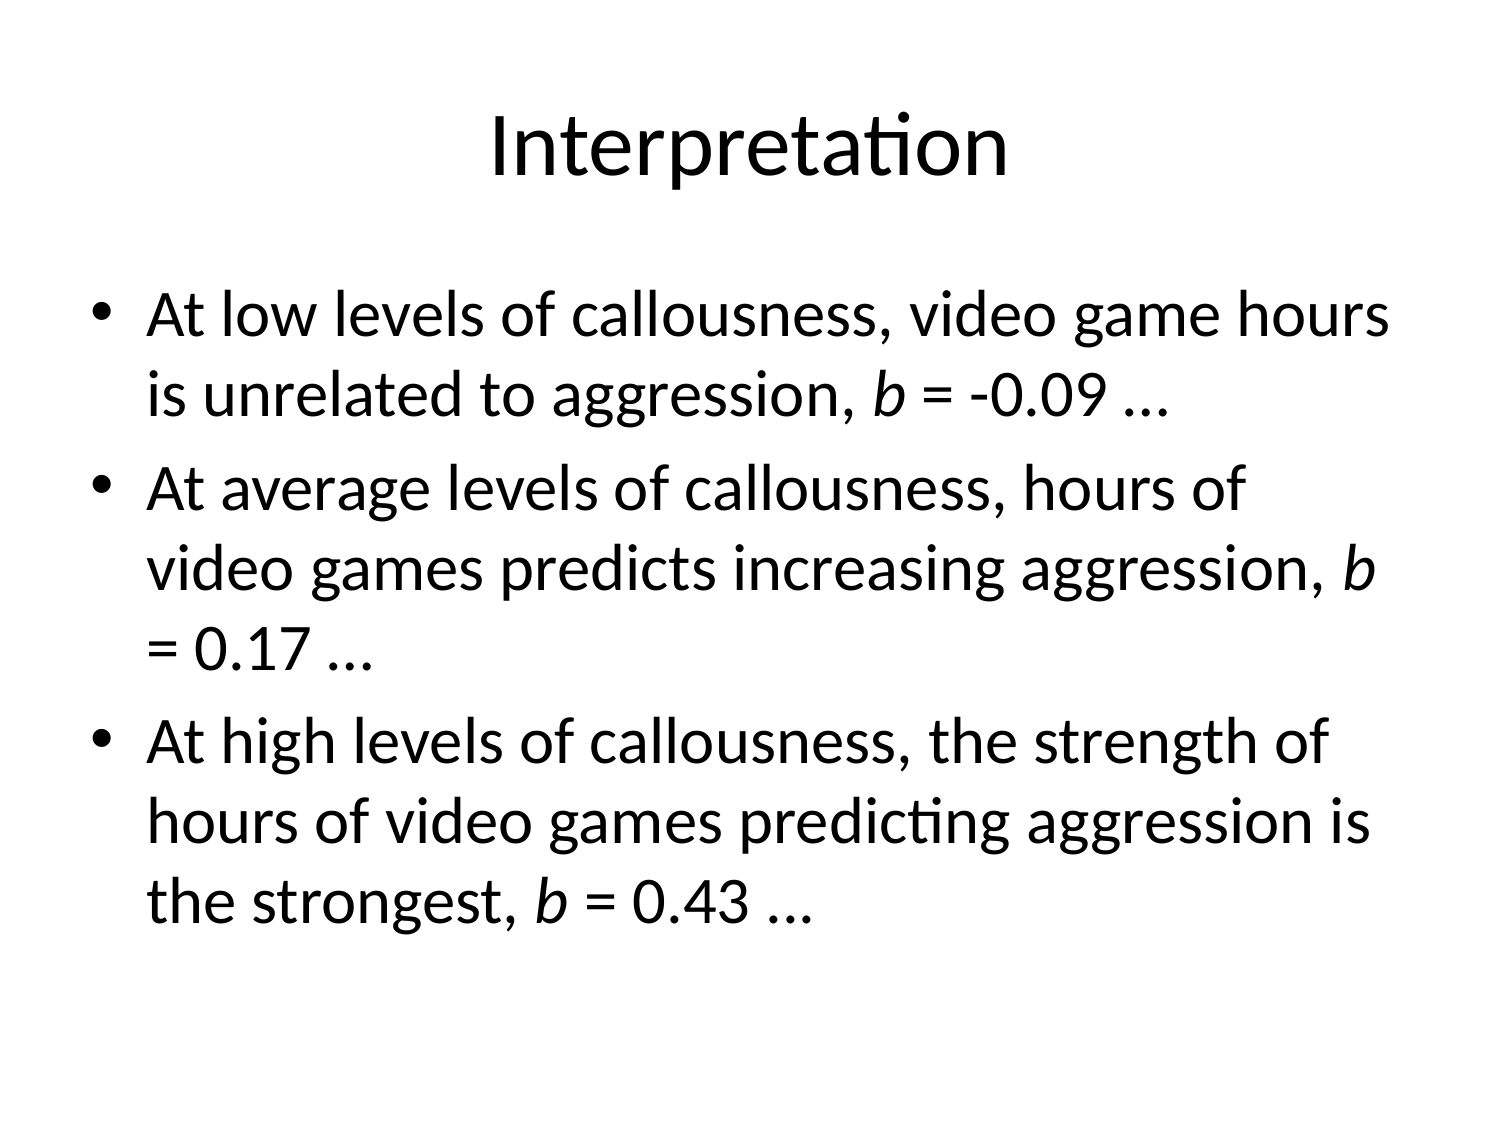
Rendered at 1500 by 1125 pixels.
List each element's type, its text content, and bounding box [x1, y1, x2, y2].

list At low levels of callousness, video game hours is unrelated to aggression, b = -0.09 … At average levels of callousness, hours of video games predicts increasing aggression, b = 0.17 … At high levels of callousness, the strength of hours of video games predicting aggression is the strongest, b = 0.43 ... [75, 262, 1425, 1005]
title Interpretation [75, 45, 1425, 233]
